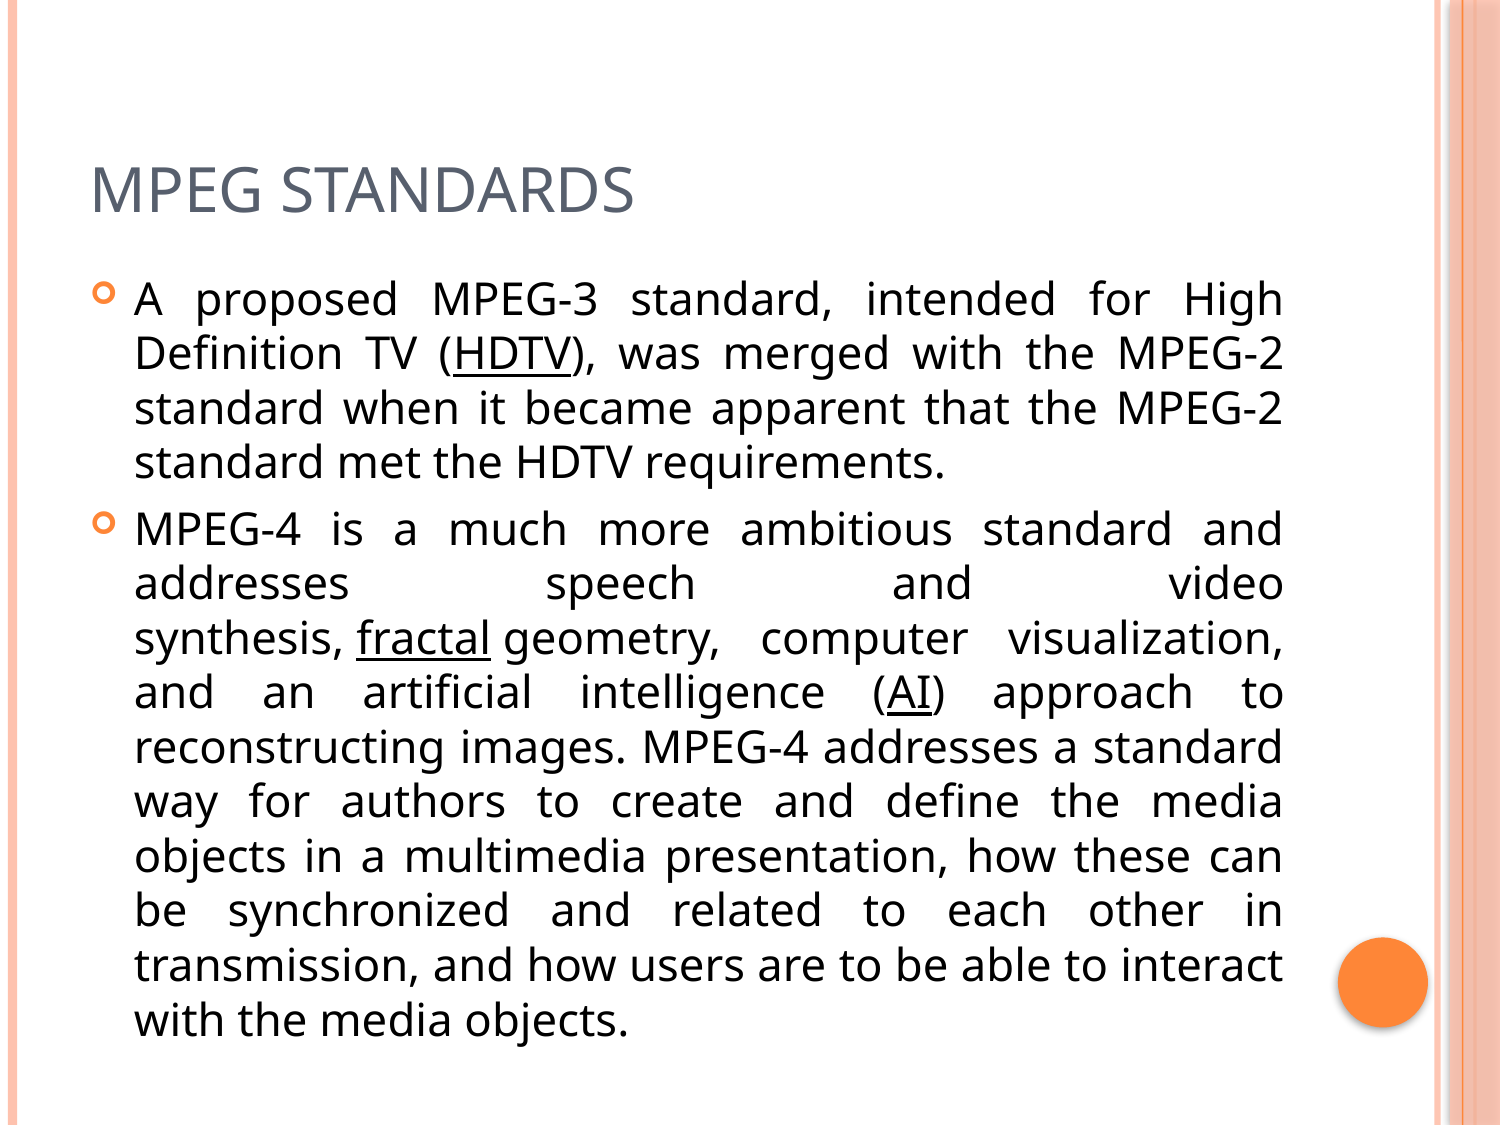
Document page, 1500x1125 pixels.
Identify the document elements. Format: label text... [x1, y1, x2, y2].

list A proposed MPEG-3 standard, intended for High Definition TV (HDTV), was merged with the MPEG-2 standard when it became apparent that the MPEG-2 standard met the HDTV requirements. MPEG-4 is a much more ambitious standard and addresses speech and video synthesis, fractal geometry, computer visualization, and an artificial intelligence (AI) approach to reconstructing images. MPEG-4 addresses a standard way for authors to create and define the media objects in a multimedia presentation, how these can be synchronized and related to each other in transmission, and how users are to be able to interact with the media objects. [75, 262, 1300, 1062]
title Mpeg standards [75, 45, 1300, 233]
